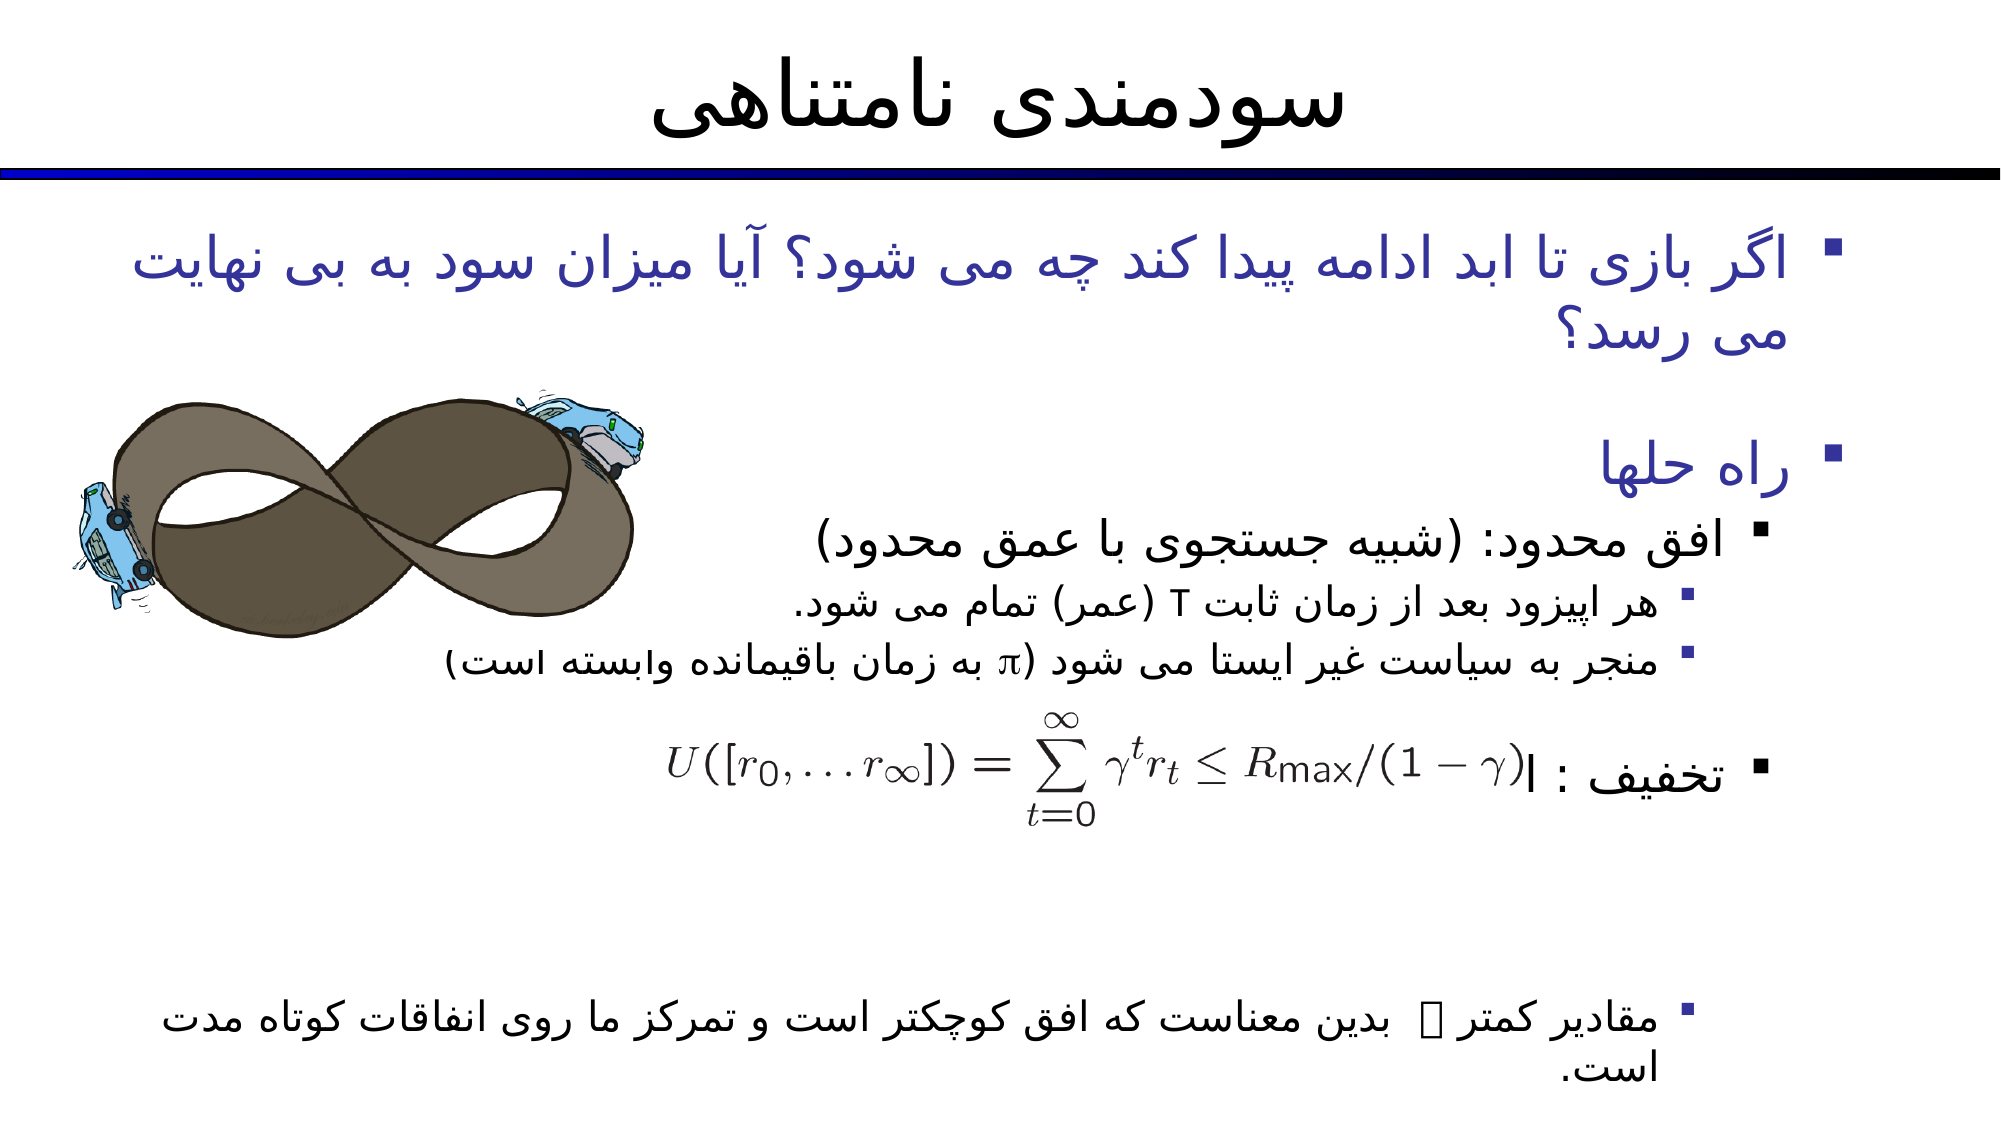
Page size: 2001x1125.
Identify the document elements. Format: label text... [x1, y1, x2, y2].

picture [666, 710, 1524, 828]
list اگر بازی تا ابد ادامه پیدا کند چه می شود؟ آیا میزان سود به بی نهایت می رسد؟ راه حلها افق محدود: (شبیه جستجوی با عمق محدود) هر اپیزود بعد از زمان ثابت T (عمر) تمام می شود. منجر به سیاست غیر ایستا می شود ( به زمان باقیمانده وابسته است) تخفیف : از 0 <  < 1استفاده کنید. مقادیر کمتر  بدین معناست که افق کوچکتر است و تمرکز ما روی انفاقات کوتاه مدت است. حالت جذب: تضمین این که به ازای هر سیاست، به یک حالت پایانی خواهیم رسید. (مثل داغ کردن ماشین) [74, 212, 1863, 1051]
picture [49, 362, 667, 651]
title سودمندی نامتناهی [0, 0, 2000, 184]
